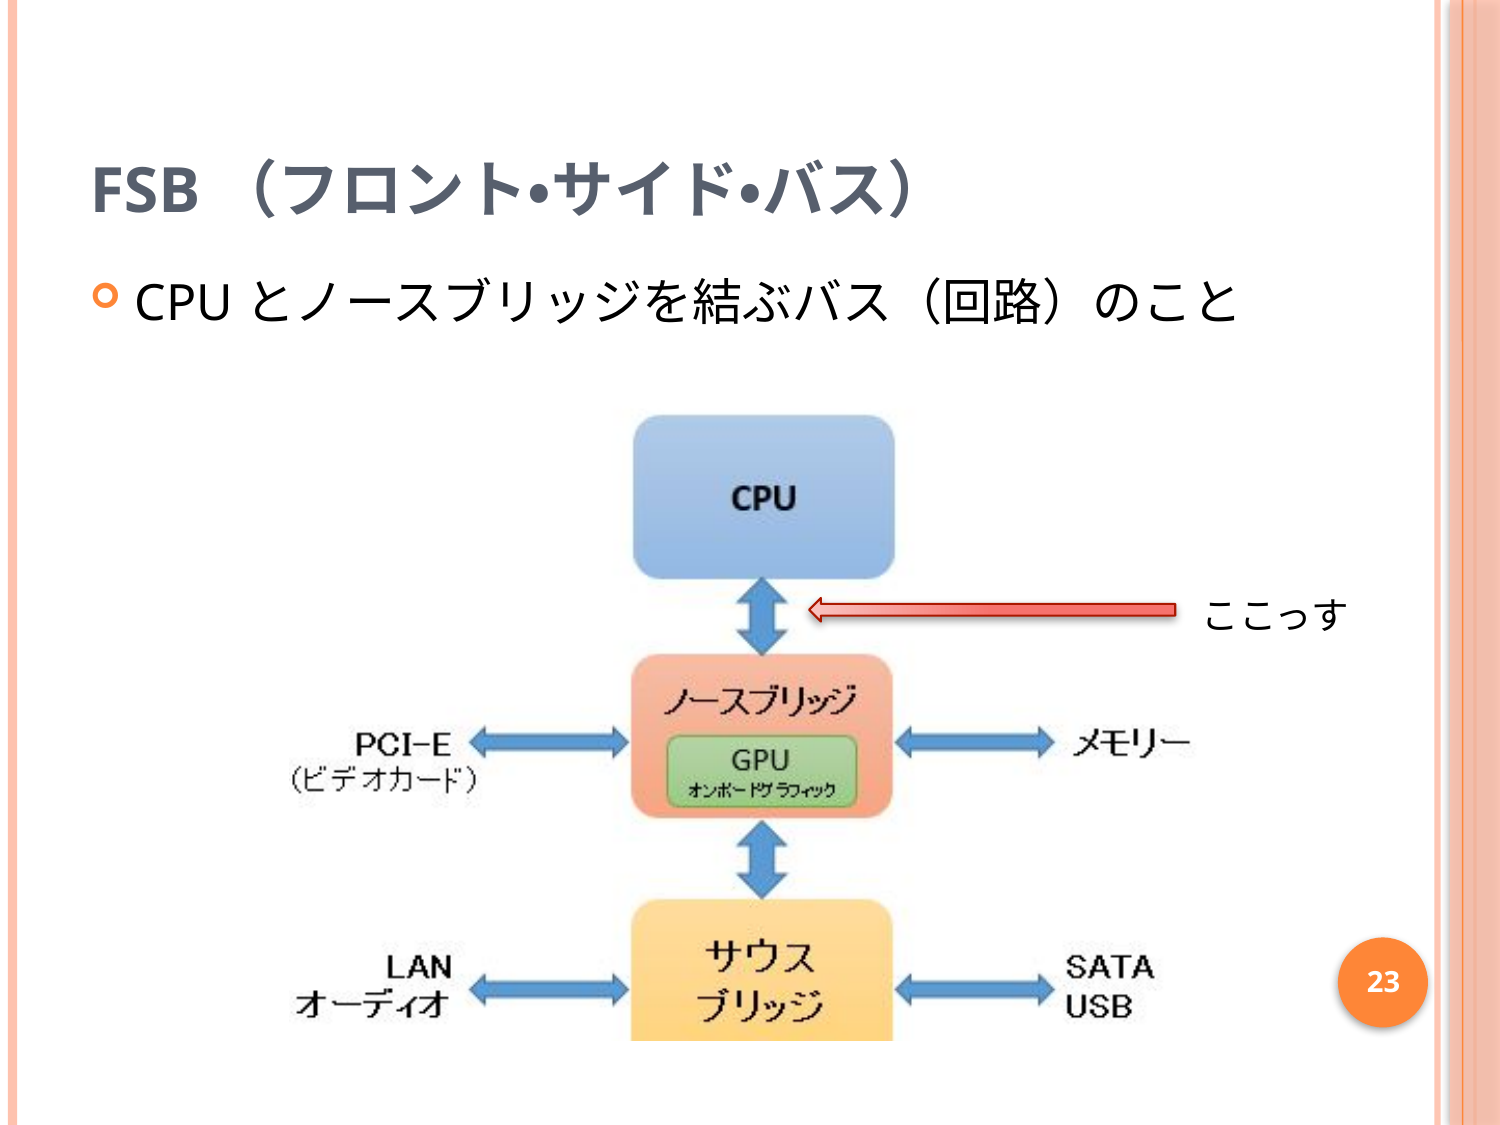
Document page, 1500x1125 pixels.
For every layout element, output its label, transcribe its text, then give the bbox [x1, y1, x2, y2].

title FSB（フロント・サイド・バス） [75, 45, 1300, 233]
slide_number 23 [1333, 940, 1434, 1027]
text_box ここっす [1217, 584, 1400, 645]
picture [288, 349, 1212, 1042]
list CPUとノースブリッジを結ぶバス（回路）のこと [75, 262, 1300, 1062]
